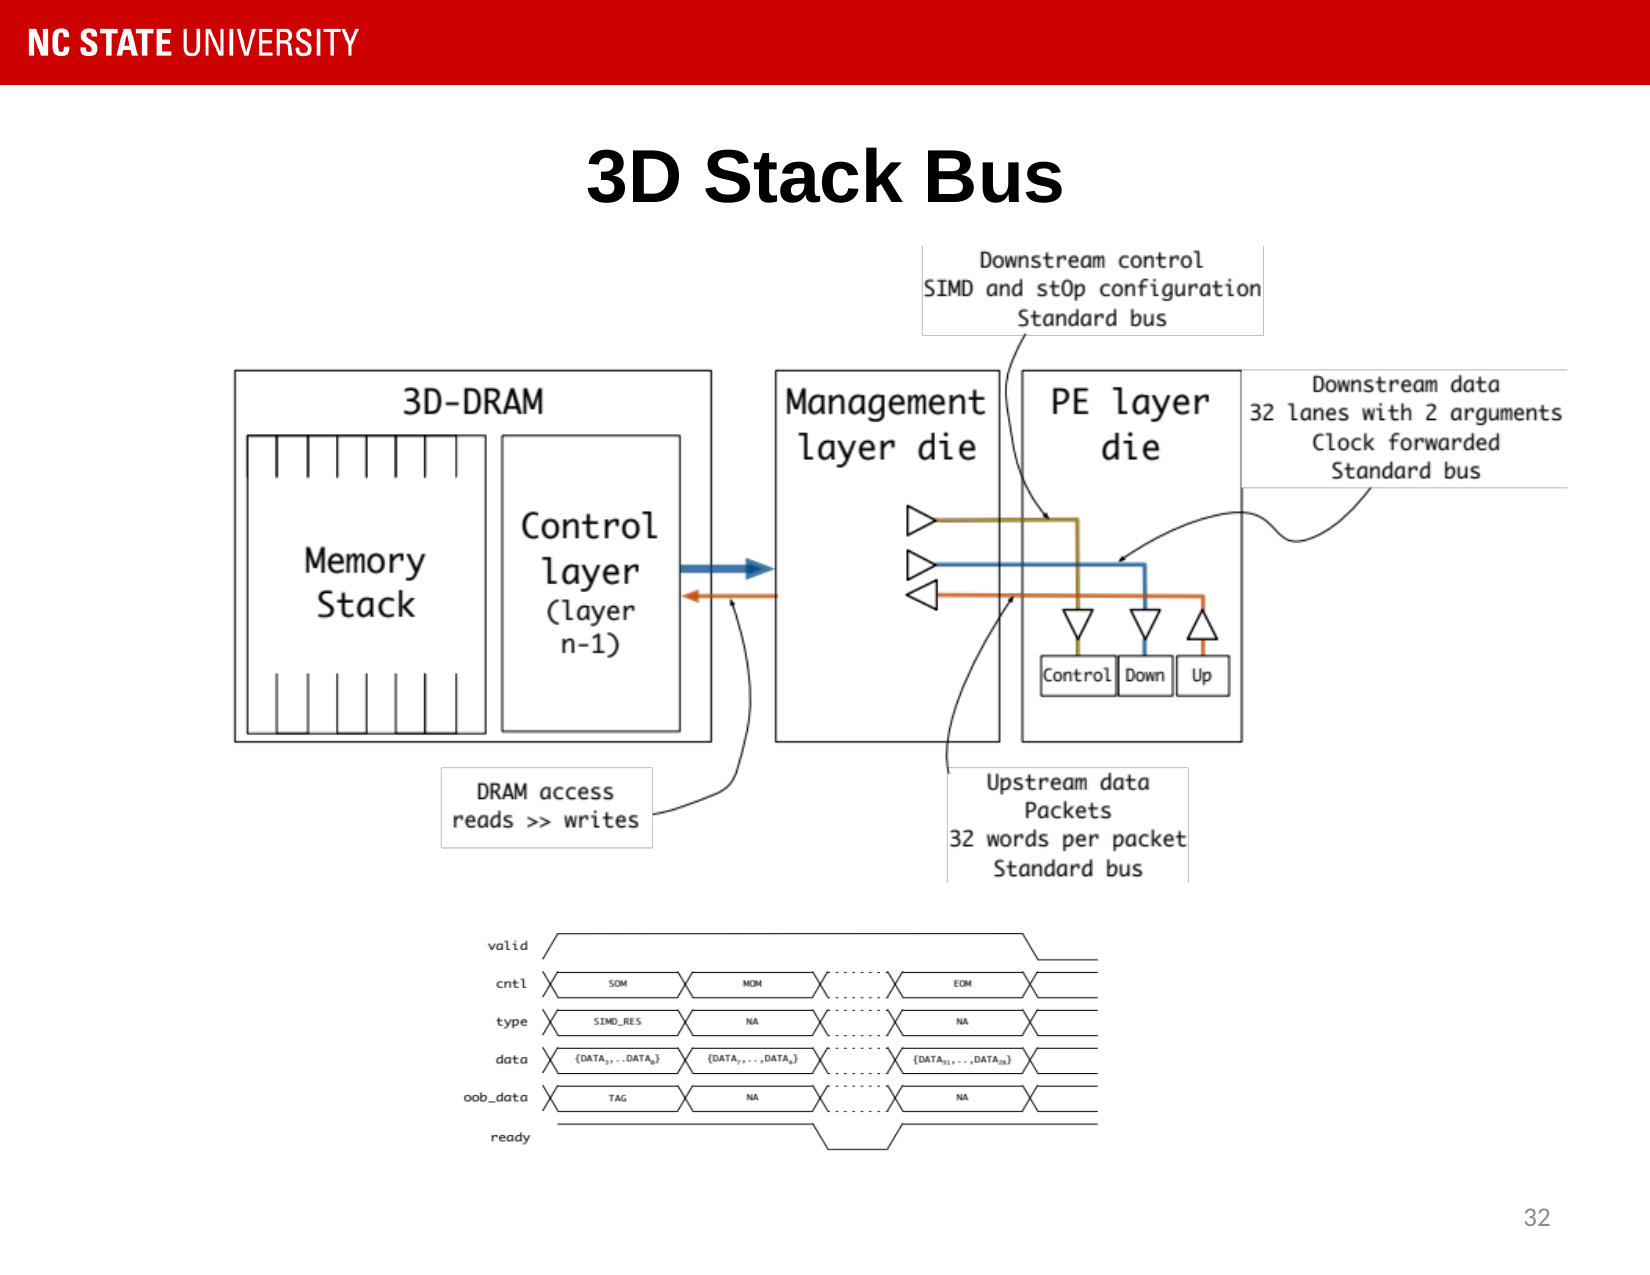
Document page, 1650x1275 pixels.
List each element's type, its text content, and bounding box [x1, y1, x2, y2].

picture [0, 0, 1650, 85]
picture [453, 931, 1099, 1151]
title 3D Stack Bus [334, 102, 1319, 244]
picture [229, 246, 1568, 883]
slide_number 32 [1182, 1181, 1568, 1250]
